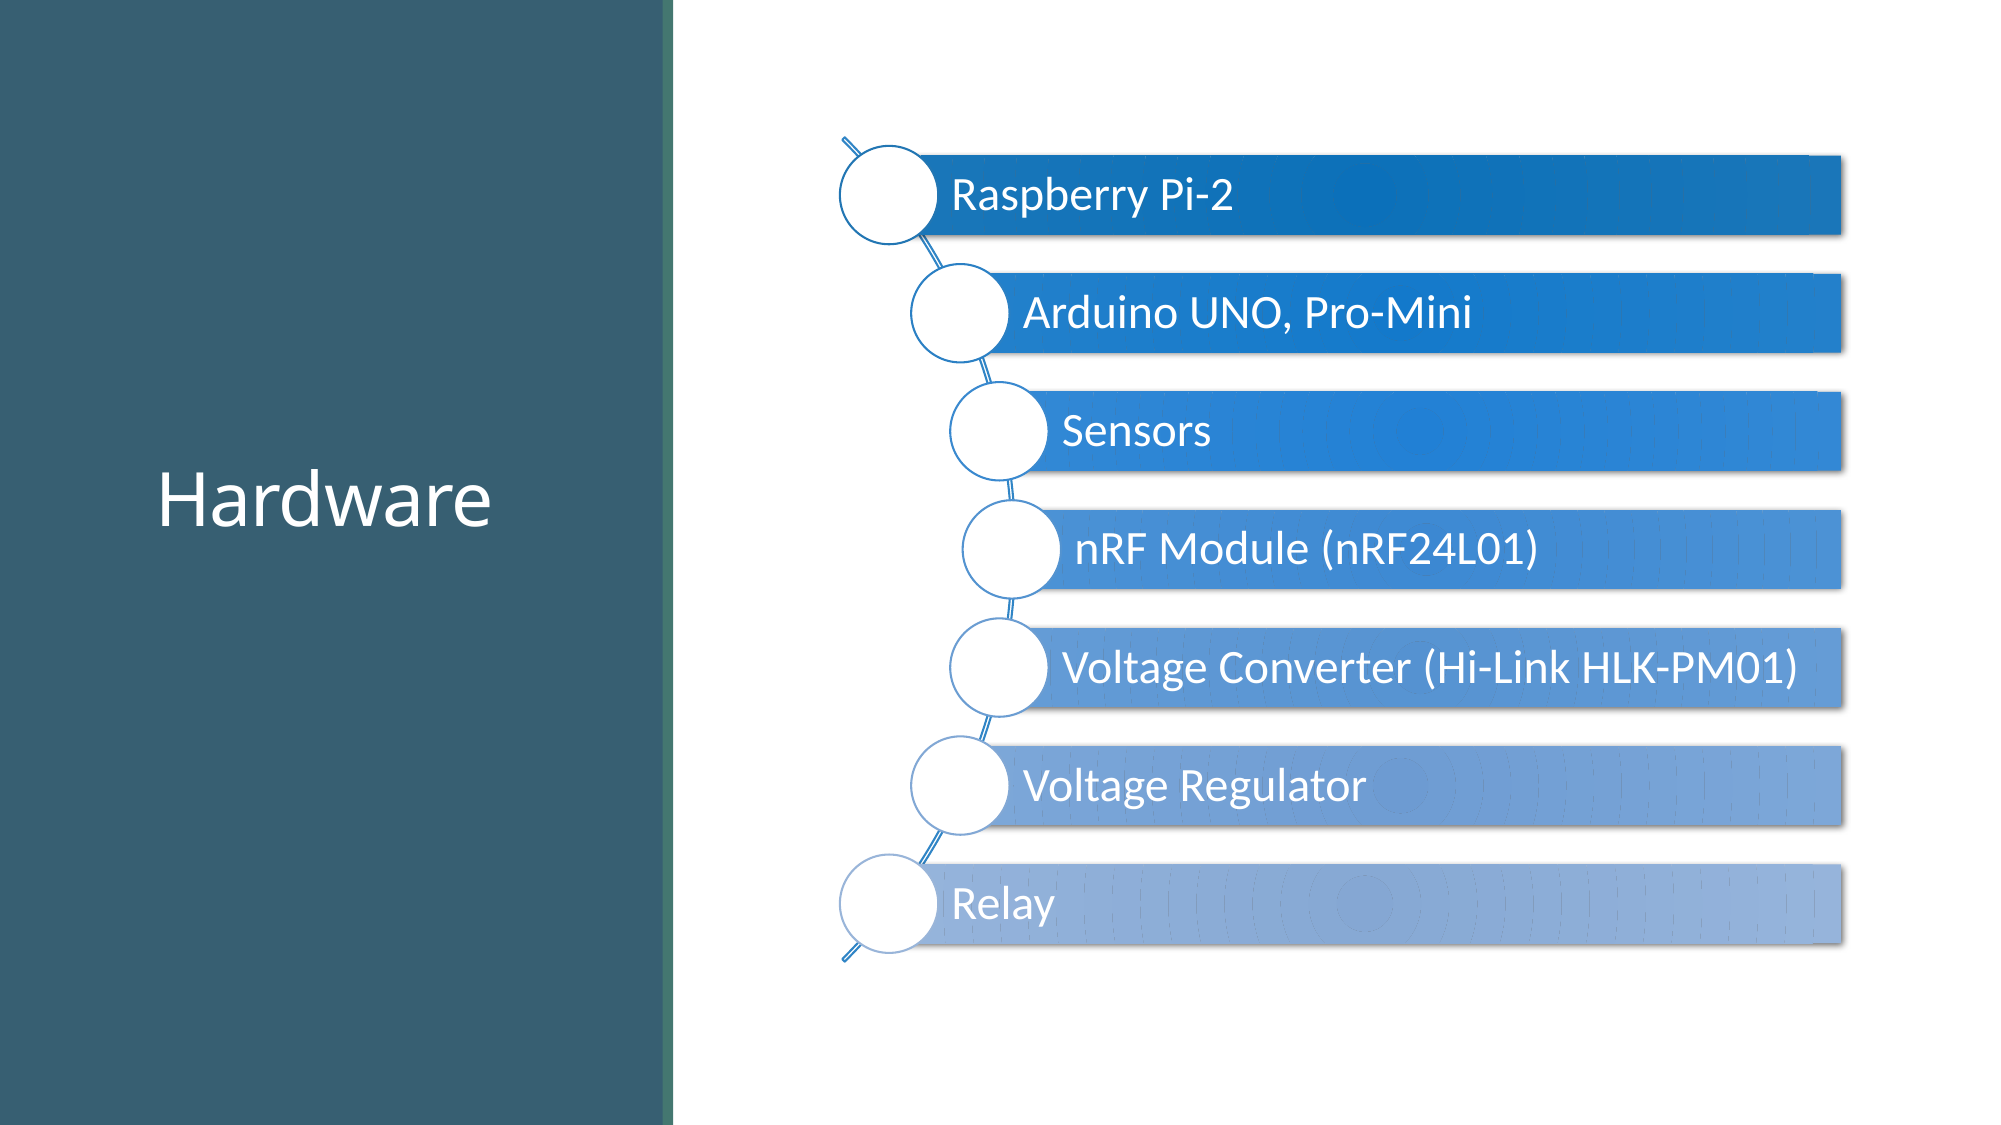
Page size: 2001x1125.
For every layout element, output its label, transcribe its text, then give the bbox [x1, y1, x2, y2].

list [827, 115, 1853, 983]
title Hardware [61, 174, 587, 550]
